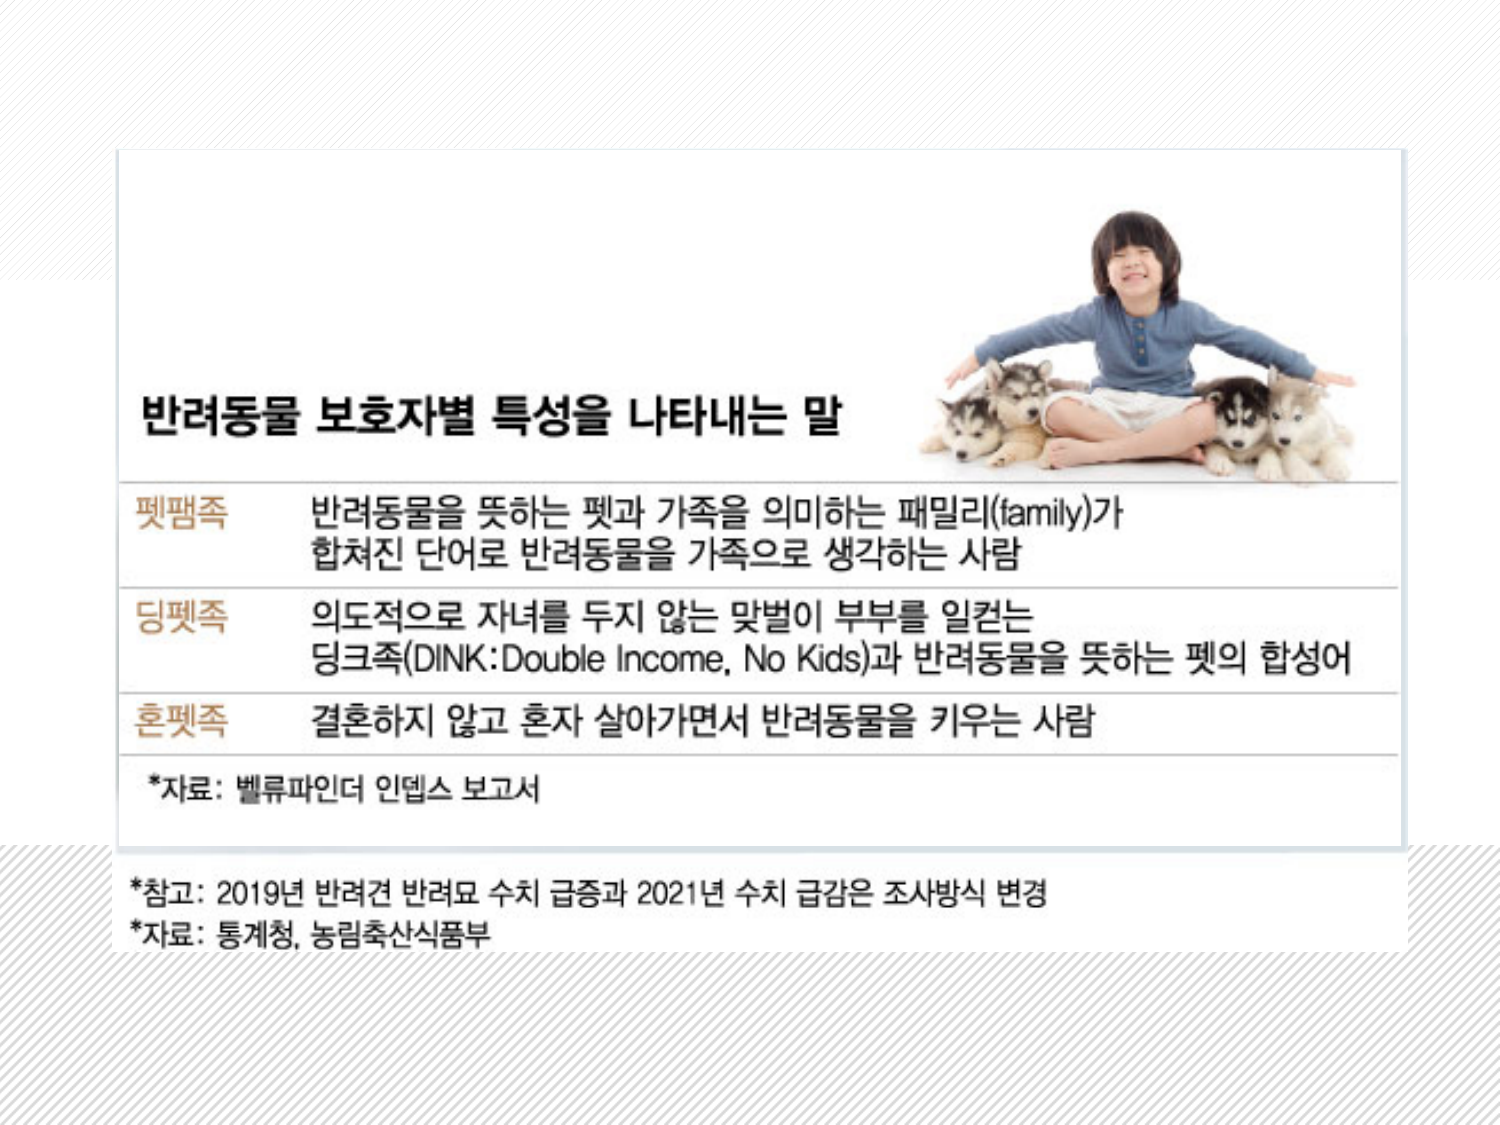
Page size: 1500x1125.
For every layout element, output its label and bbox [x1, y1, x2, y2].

picture [0, 148, 1500, 1125]
